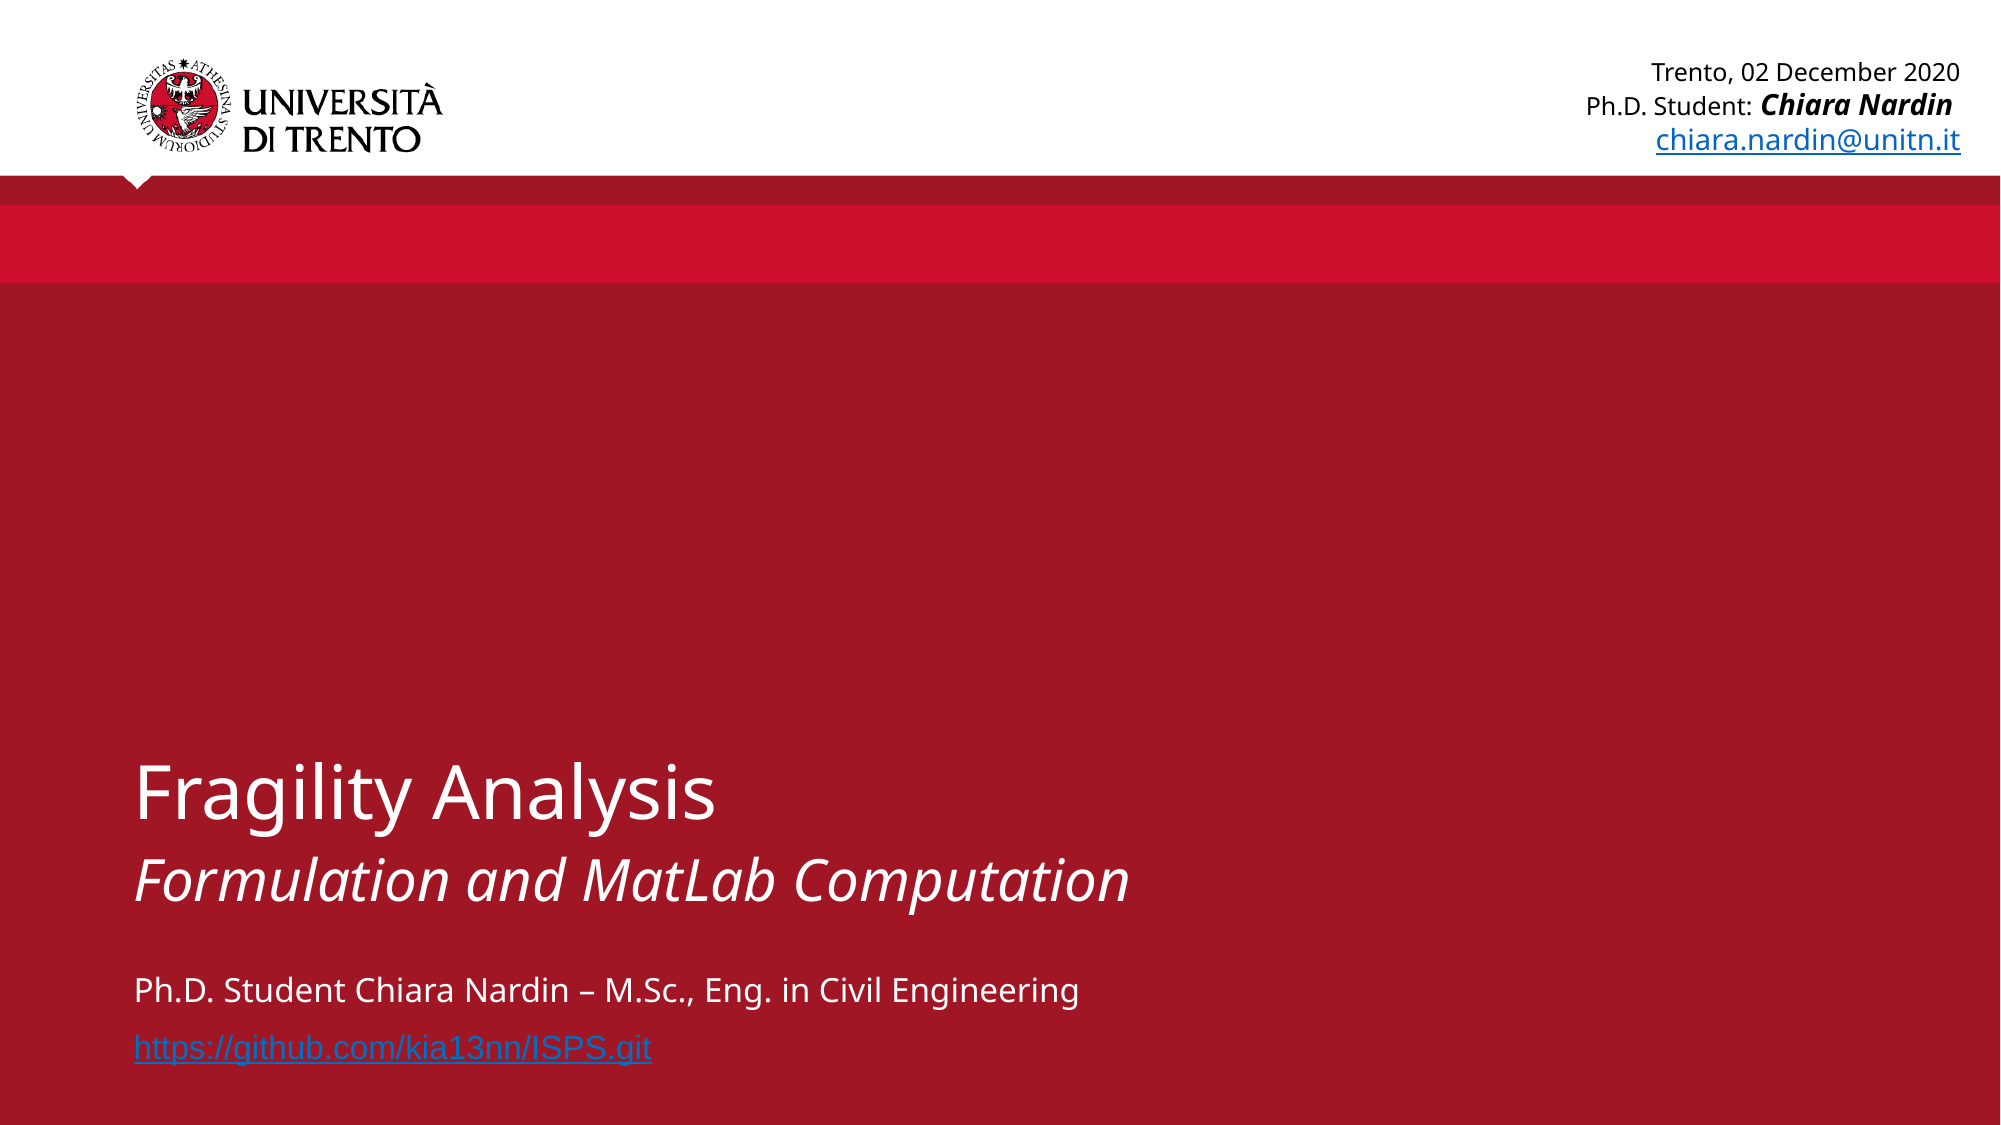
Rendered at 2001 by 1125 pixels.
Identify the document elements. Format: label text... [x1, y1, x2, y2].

picture [0, 0, 2001, 1125]
list Formulation and MatLab Computation [0, 843, 1439, 965]
list https://github.com/kia13nn/ISPS.git [0, 1017, 1439, 1075]
text_box Trento, 02 December 2020 Ph.D. Student: Chiara Nardin chiara.nardin@unitn.it [1401, 48, 1976, 169]
list Fragility Analysis [0, 583, 2000, 844]
list Ph.D. Student Chiara Nardin – M.Sc., Eng. in Civil Engineering [0, 965, 1439, 1017]
